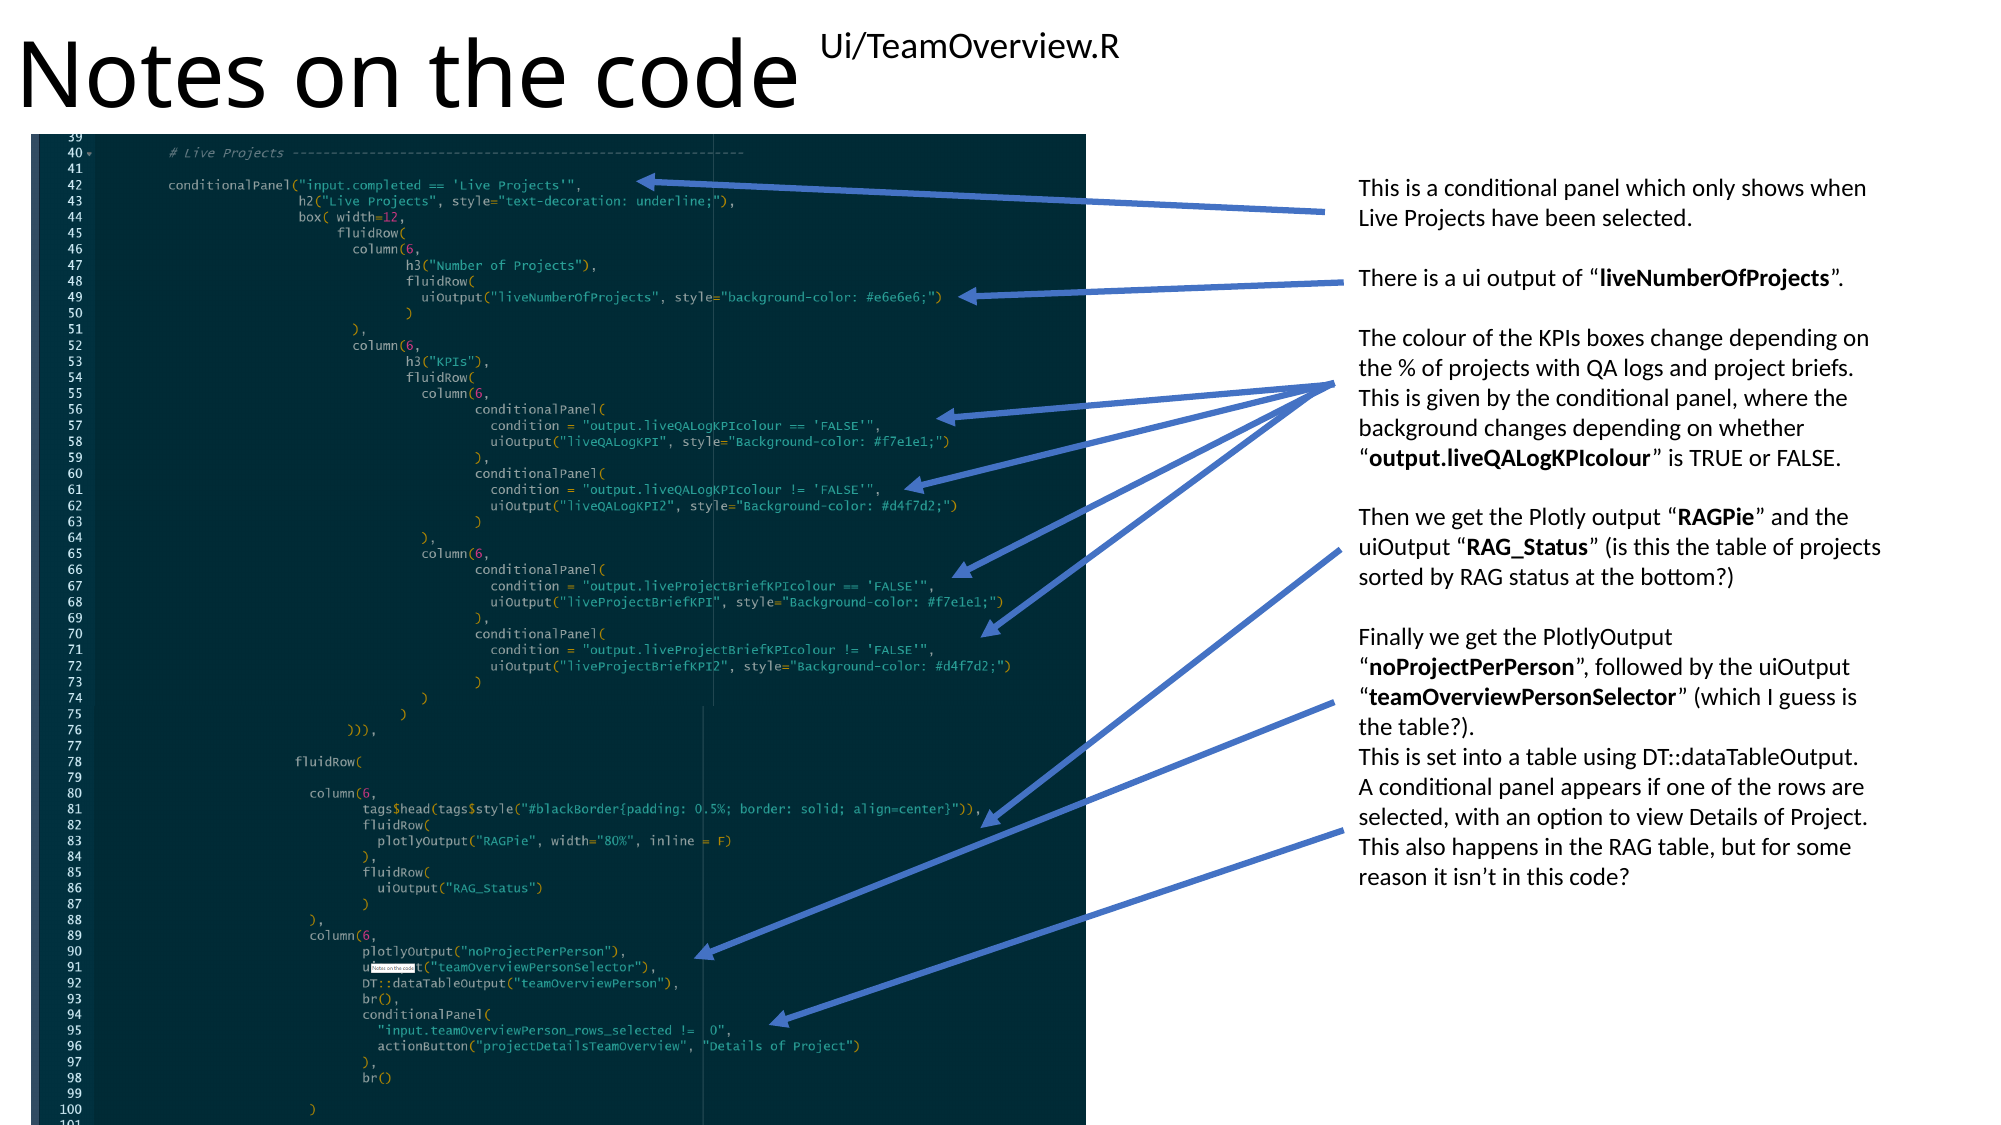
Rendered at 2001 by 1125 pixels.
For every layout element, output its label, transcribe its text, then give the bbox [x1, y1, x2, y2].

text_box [693, 702, 1335, 959]
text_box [635, 181, 1325, 212]
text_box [980, 549, 1341, 829]
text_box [903, 382, 951, 490]
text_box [31, 134, 1086, 1125]
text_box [980, 384, 1325, 549]
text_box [951, 382, 1335, 579]
list This is a conditional panel which only shows when Live Projects have been selected. There is a ui output of “liveNumberOfProjects”. The colour of the KPIs boxes change depending on the % of projects with QA logs and project briefs. This is given by the conditional panel, where the background changes depending on whether “output.liveQALogKPIcolour” is TRUE or FALSE. Then we get the Plotly output “RAGPie” and the uiOutput “RAG_Status” (is this the table of projects sorted by RAG status at the bottom?) Finally we get the PlotlyOutput “noProjectPerPerson”, followed by the uiOutput “teamOverviewPersonSelector” (which I guess is the table?). This is set into a table using DT::dataTableOutput. A conditional panel appears if one of the rows are selected, with an option to view Details of Project. This also happens in the RAG table, but for some reason it isn’t in this code? [1343, 164, 1907, 1022]
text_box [957, 282, 1344, 297]
title Notes on the code [0, 0, 1768, 214]
text_box Ui/TeamOverview.R [805, 13, 1136, 74]
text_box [768, 830, 1344, 1025]
